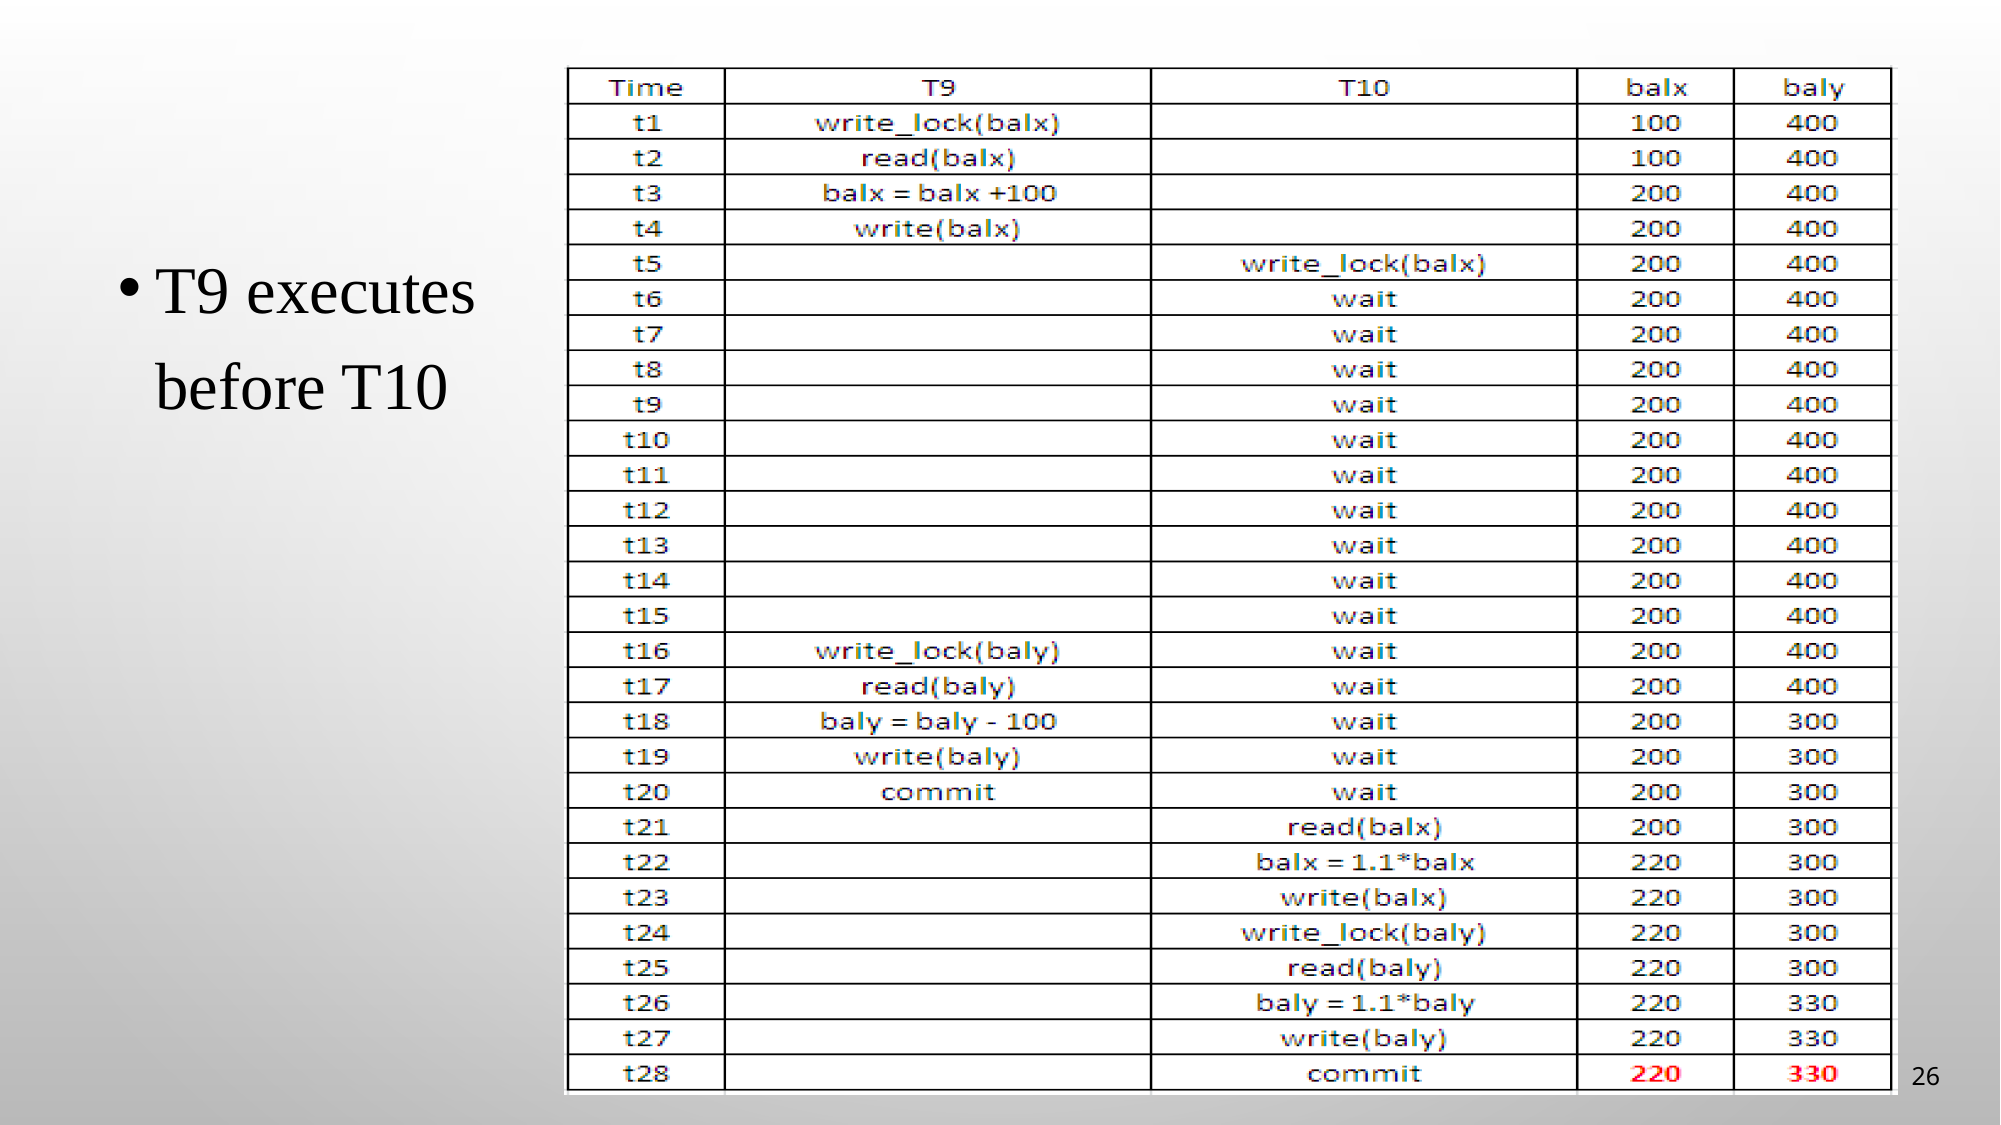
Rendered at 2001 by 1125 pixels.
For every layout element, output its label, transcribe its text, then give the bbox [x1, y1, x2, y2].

picture [0, 0, 2000, 1125]
list T9 executes before T10 [102, 223, 558, 1029]
slide_number 26 [1724, 1047, 1956, 1107]
